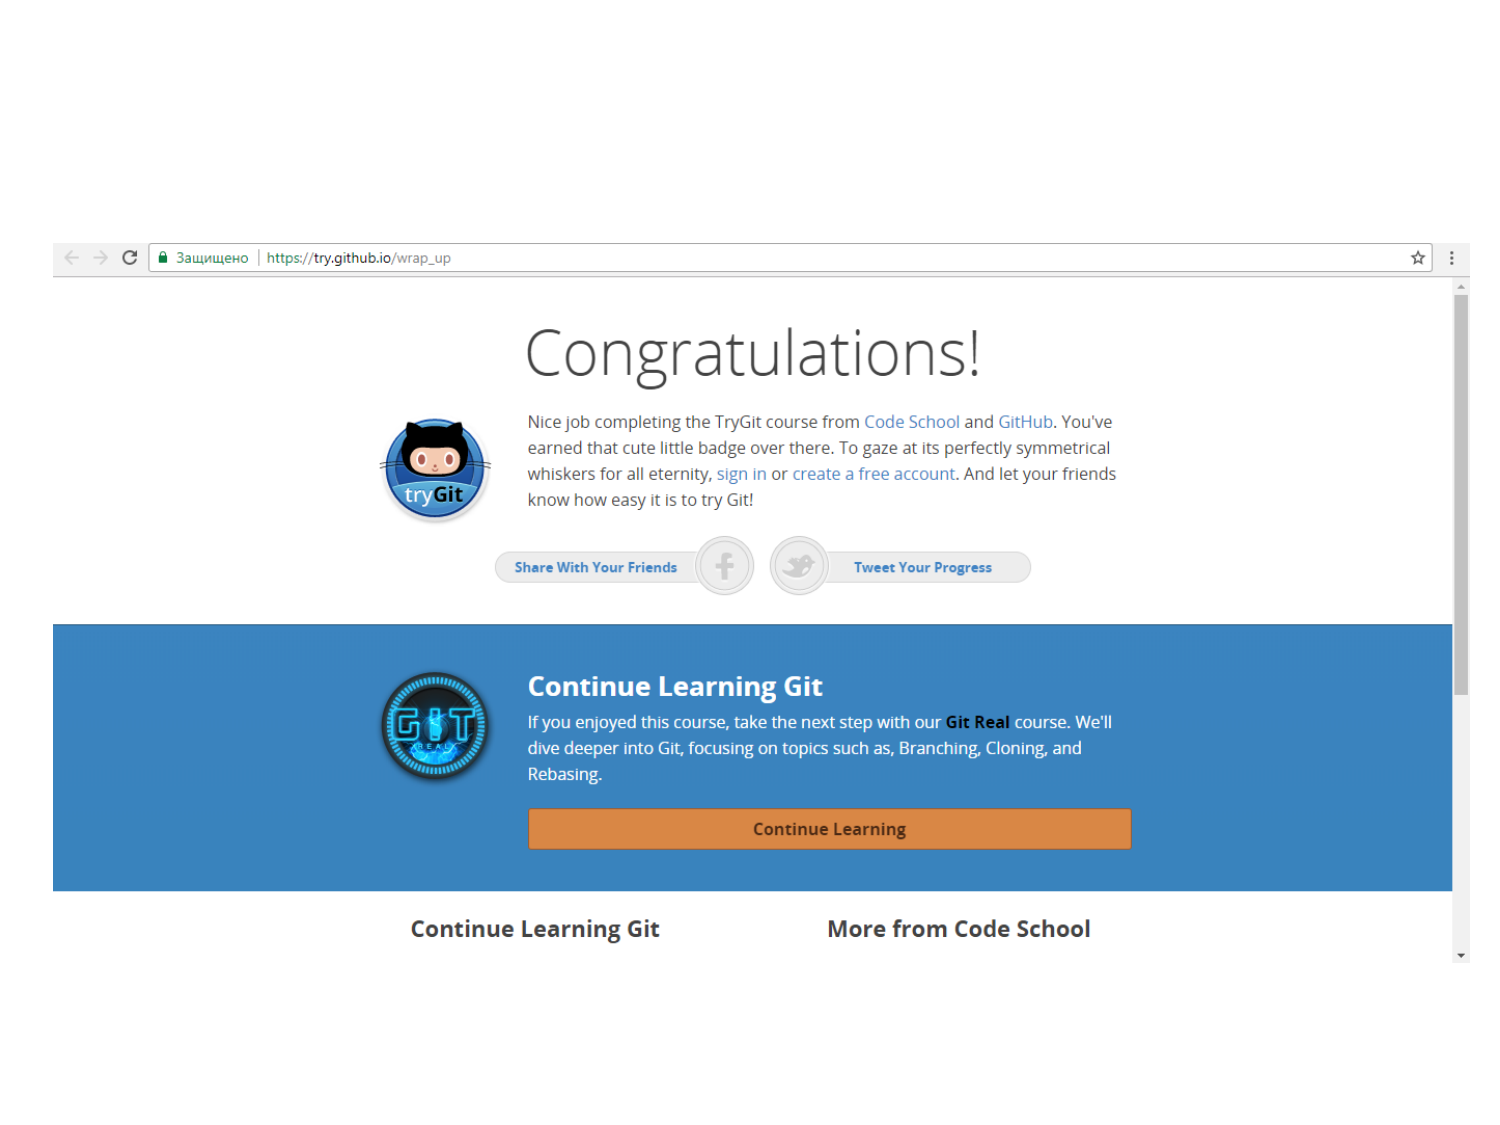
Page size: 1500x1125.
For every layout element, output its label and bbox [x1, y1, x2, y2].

picture [52, 243, 1470, 963]
